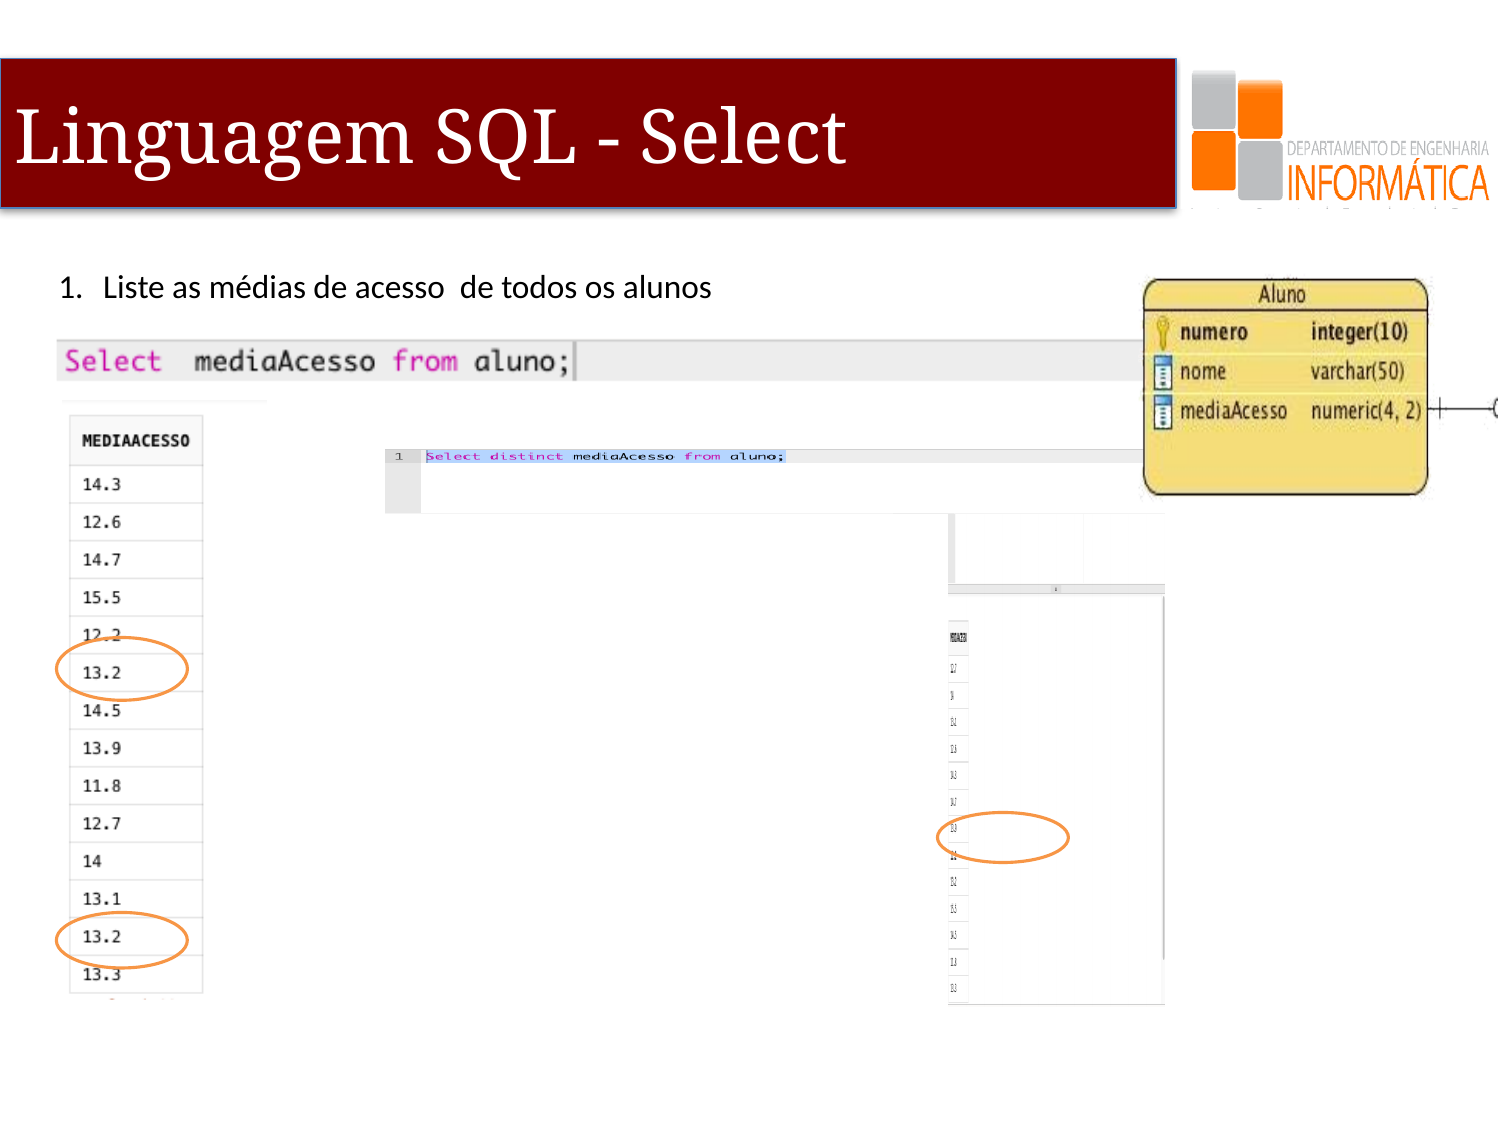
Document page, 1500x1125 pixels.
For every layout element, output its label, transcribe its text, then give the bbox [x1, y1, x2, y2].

text_box Liste as médias de acesso de todos os alunos [43, 257, 728, 313]
picture [1180, 58, 1500, 209]
text_box [935, 827, 941, 848]
picture [56, 257, 1498, 1008]
